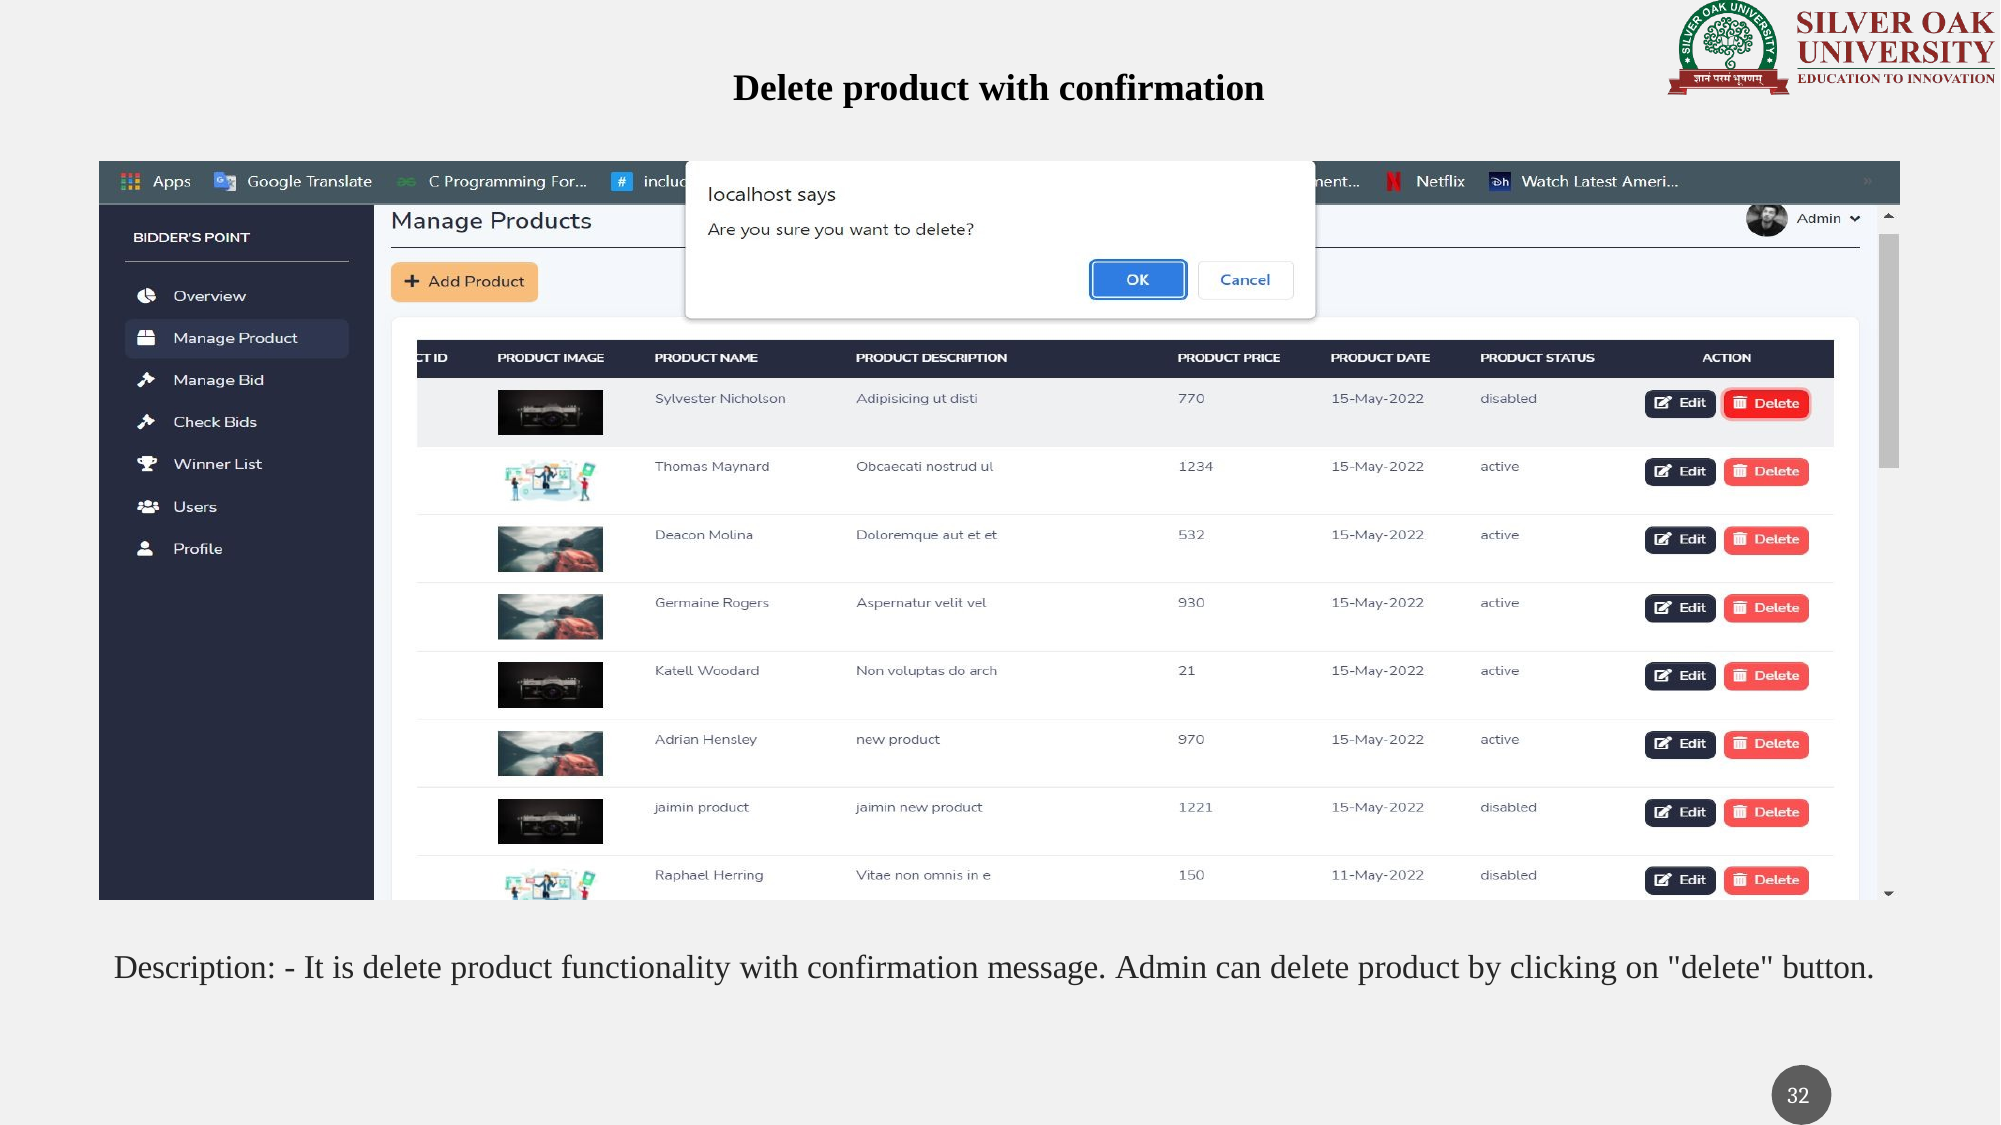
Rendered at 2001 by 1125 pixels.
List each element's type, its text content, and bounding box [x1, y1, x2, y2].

picture [1667, 0, 1995, 95]
slide_number 32 [1781, 1079, 1848, 1125]
picture [99, 161, 1901, 901]
text_box [1771, 1064, 1827, 1117]
title Delete product with confirmation [497, 10, 1503, 158]
text_box Description: - It is delete product functionality with confirmation message. Admin can delete product by clicking on "delete" button. [111, 943, 1881, 986]
